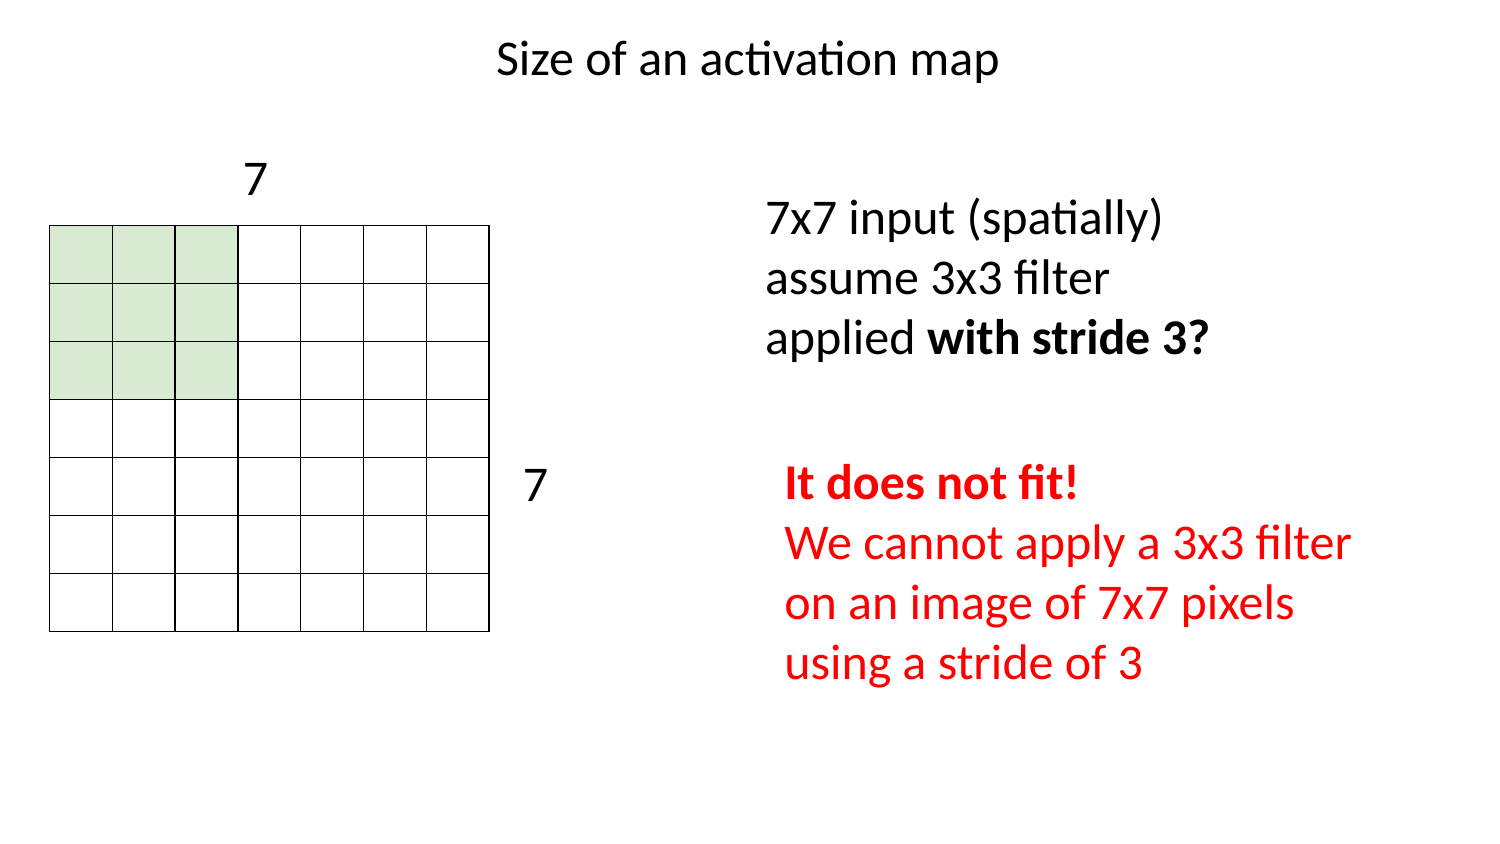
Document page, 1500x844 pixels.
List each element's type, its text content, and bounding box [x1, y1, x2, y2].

table_cell [50, 458, 112, 515]
table_header [301, 226, 363, 283]
table_cell [364, 574, 426, 631]
table_cell [113, 458, 174, 515]
table_header [113, 226, 174, 283]
table_cell [113, 342, 174, 399]
table_cell [427, 516, 488, 573]
table_cell [301, 458, 363, 515]
table_cell [176, 574, 237, 631]
table_header [50, 226, 112, 283]
table_cell [176, 400, 237, 457]
table_cell [113, 516, 174, 573]
table_cell [301, 400, 363, 457]
table_cell [301, 574, 363, 631]
table_cell [364, 400, 426, 457]
table_cell [239, 516, 300, 573]
table_cell [364, 458, 426, 515]
table_header [239, 226, 300, 283]
table_cell [301, 516, 363, 573]
table_cell [176, 342, 237, 399]
table_cell [301, 342, 363, 399]
table_header [427, 226, 488, 283]
table_cell [50, 574, 112, 631]
table_cell [239, 284, 300, 341]
table_cell [113, 284, 174, 341]
table_cell [50, 400, 112, 457]
table_cell [427, 400, 488, 457]
table_cell [176, 284, 237, 341]
table_cell [427, 284, 488, 341]
table_cell [113, 574, 174, 631]
table_cell [239, 458, 300, 515]
text_box 7x7 input (spatially) assume 3x3 filter applied with stride 3? [750, 169, 1500, 472]
table_cell [50, 284, 112, 341]
text_box 7 [228, 130, 318, 206]
table_cell [239, 574, 300, 631]
table_cell [50, 516, 112, 573]
table_cell [427, 574, 488, 631]
text_box Size of an activation map [22, 9, 1474, 110]
table_header [176, 226, 237, 283]
table_cell [239, 400, 300, 457]
table_cell [427, 458, 488, 515]
table_cell [364, 342, 426, 399]
table_cell [176, 458, 237, 515]
table_cell [364, 516, 426, 573]
table_cell [239, 342, 300, 399]
table_cell [301, 284, 363, 341]
table_cell [364, 284, 426, 341]
text_box It does not fit! We cannot apply a 3x3 filter on an image of 7x7 pixels using a stride of 3 [769, 434, 1421, 737]
table_cell [50, 342, 112, 399]
table_cell [113, 400, 174, 457]
table_cell [176, 516, 237, 573]
table_header [364, 226, 426, 283]
table_cell [427, 342, 488, 399]
text_box 7 [507, 436, 605, 484]
